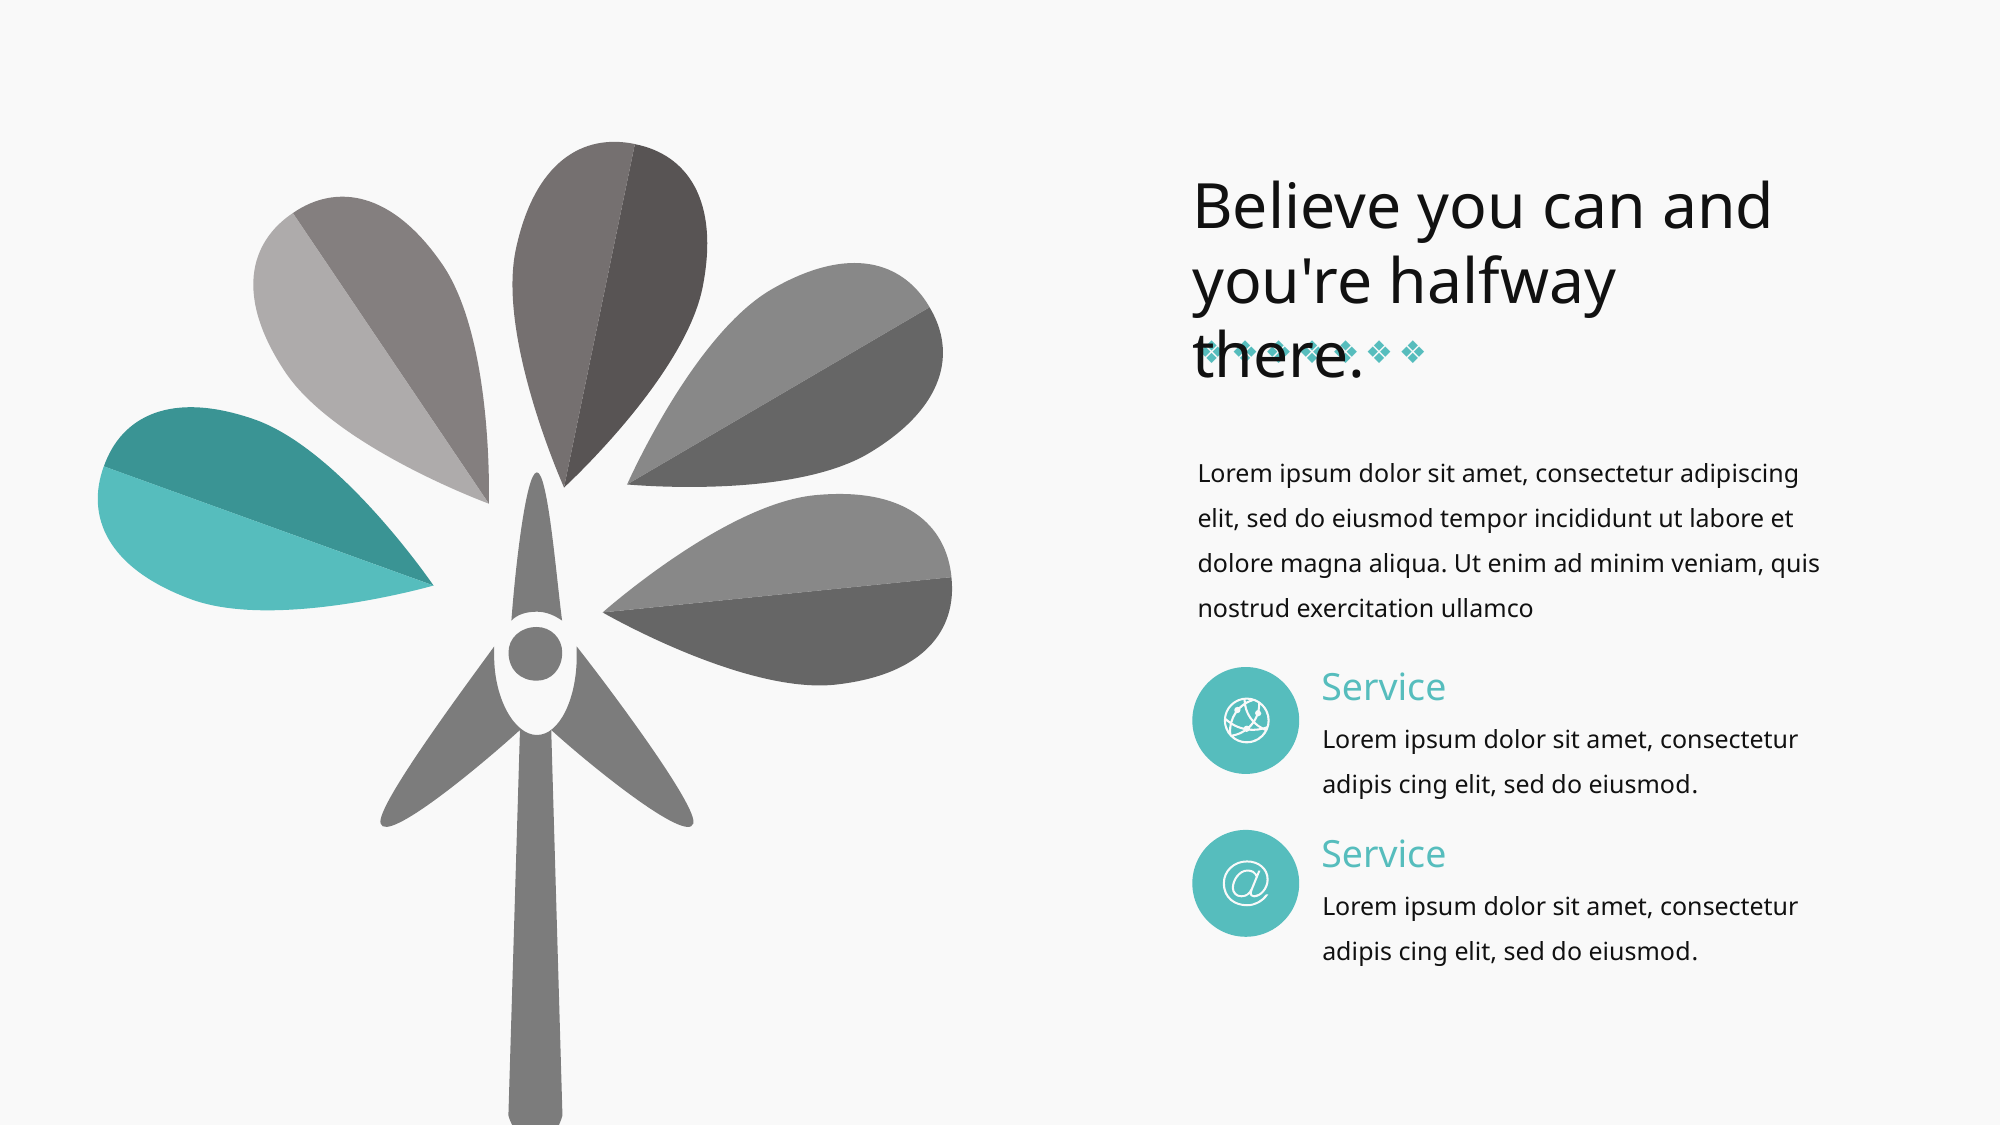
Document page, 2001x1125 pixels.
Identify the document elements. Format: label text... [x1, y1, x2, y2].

text_box [1223, 697, 1270, 744]
text_box [1222, 860, 1269, 907]
text_box Service [1321, 829, 1457, 875]
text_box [1197, 332, 1427, 371]
text_box [1191, 665, 1301, 775]
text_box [86, 131, 965, 1125]
text_box Service [1321, 662, 1457, 708]
text_box Lorem ipsum dolor sit amet, consectetur adipiscing elit, sed do eiusmod tempor incididunt ut labore et dolore magna aliqua. Ut enim ad minim veniam, quis nostrud exercitation ullamco [1197, 443, 1830, 623]
text_box [1191, 828, 1301, 938]
text_box Lorem ipsum dolor sit amet, consectetur adipis cing elit, sed do eiusmod. [1322, 875, 1801, 966]
text_box Lorem ipsum dolor sit amet, consectetur adipis cing elit, sed do eiusmod. [1322, 708, 1801, 799]
text_box Believe you can and you're halfway there. [1192, 165, 1789, 391]
